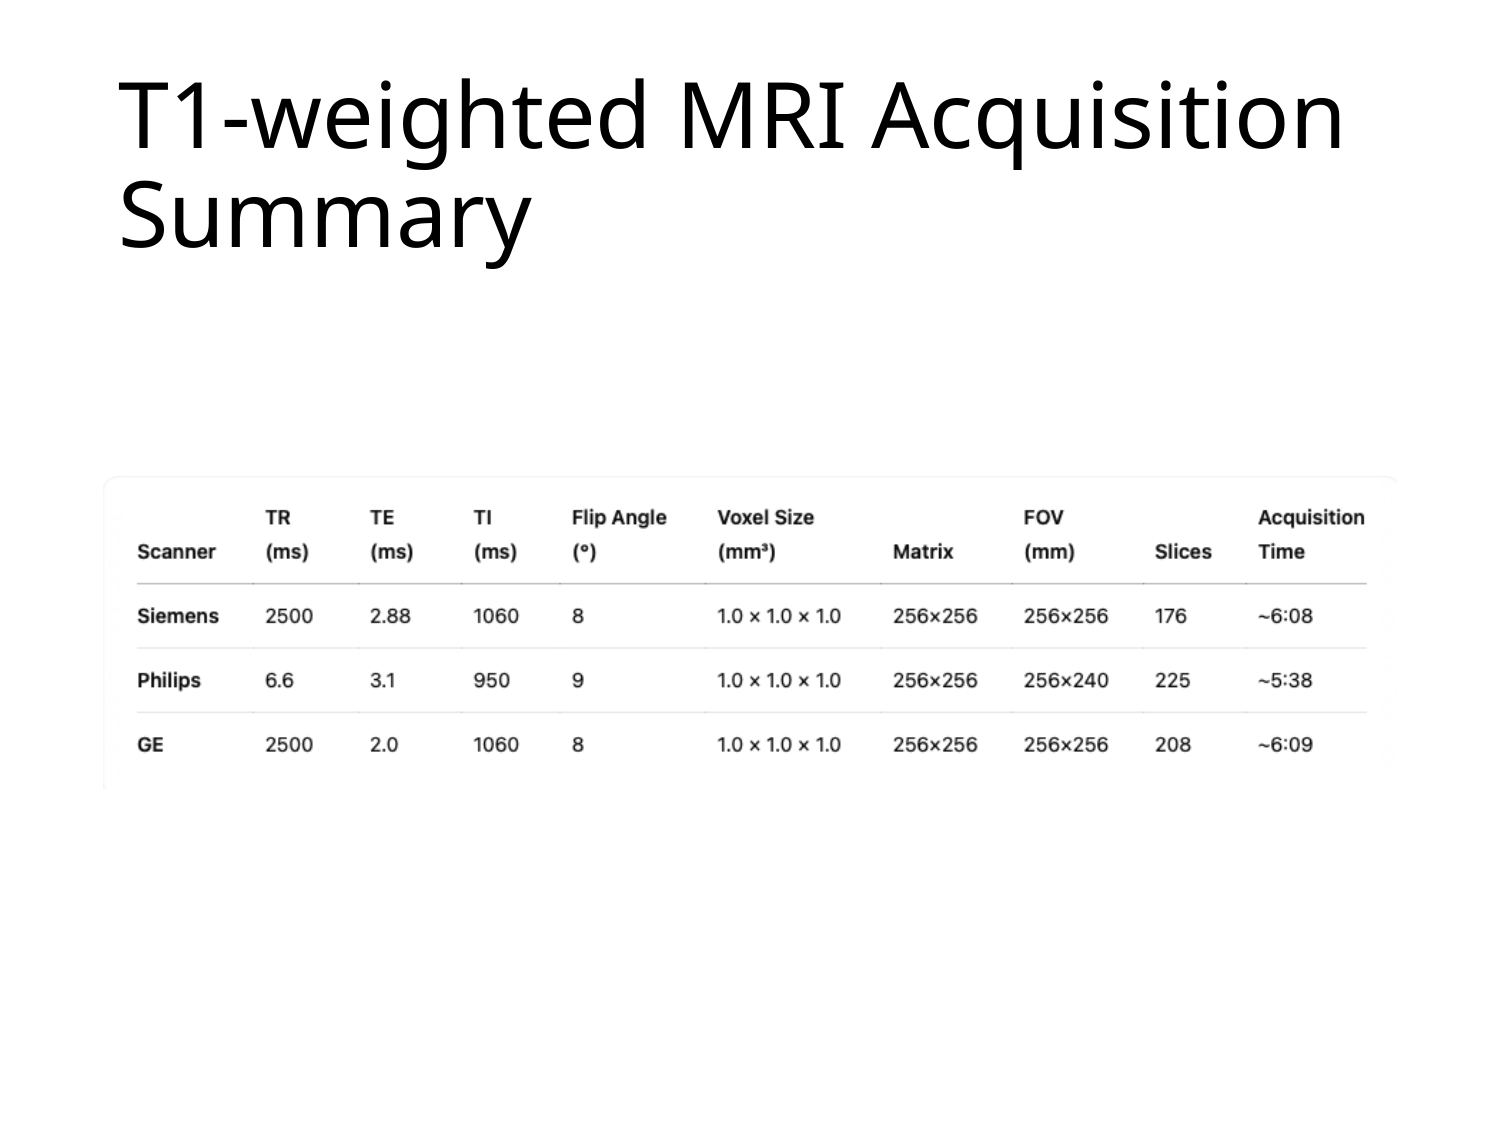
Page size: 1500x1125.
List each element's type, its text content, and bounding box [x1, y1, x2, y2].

title T1-weighted MRI Acquisition Summary [103, 59, 1397, 278]
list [102, 476, 1398, 790]
